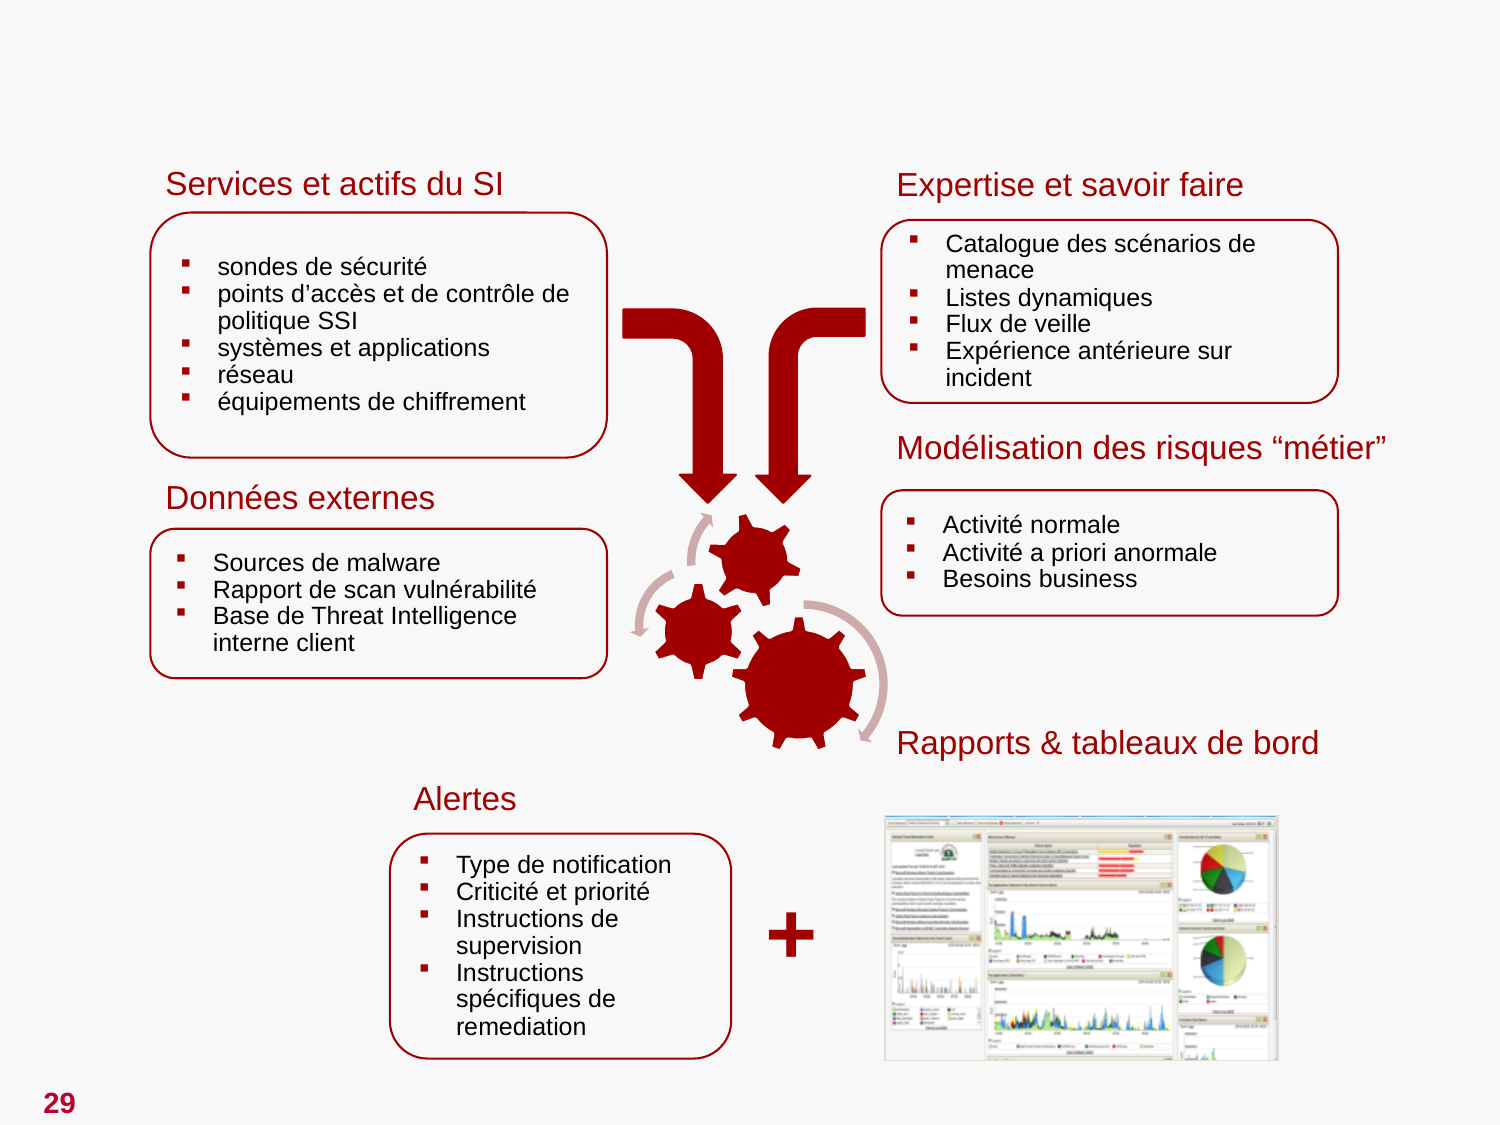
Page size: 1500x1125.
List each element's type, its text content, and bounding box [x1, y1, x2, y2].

text_box Type de notification Criticité et priorité Instructions de supervision Instructions spécifiques de remediation [387, 831, 734, 1061]
text_box Catalogue des scénarios de menace Listes dynamiques Flux de veille Expérience antérieure sur incident [879, 217, 1341, 406]
picture [885, 815, 1278, 1060]
text_box Modélisation des risques “métier” [881, 419, 1459, 474]
text_box Services et actifs du SI [150, 154, 637, 210]
text_box + [750, 868, 833, 994]
text_box [621, 307, 724, 466]
text_box Alertes [398, 769, 574, 825]
text_box Sources de malware Rapport de scan vulnérabilité Base de Threat Intelligence interne client [148, 526, 608, 681]
text_box Activité normale Activité a priori anormale Besoins business [879, 488, 1341, 618]
text_box Rapports & tableaux de bord [881, 713, 1428, 769]
text_box sondes de sécurité points d’accès et de contrôle de politique SSI systèmes et applications réseau équipements de chiffrement [148, 210, 610, 460]
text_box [614, 468, 870, 785]
text_box Expertise et savoir faire [881, 155, 1376, 211]
text_box Données externes [150, 468, 611, 524]
text_box [767, 306, 867, 466]
